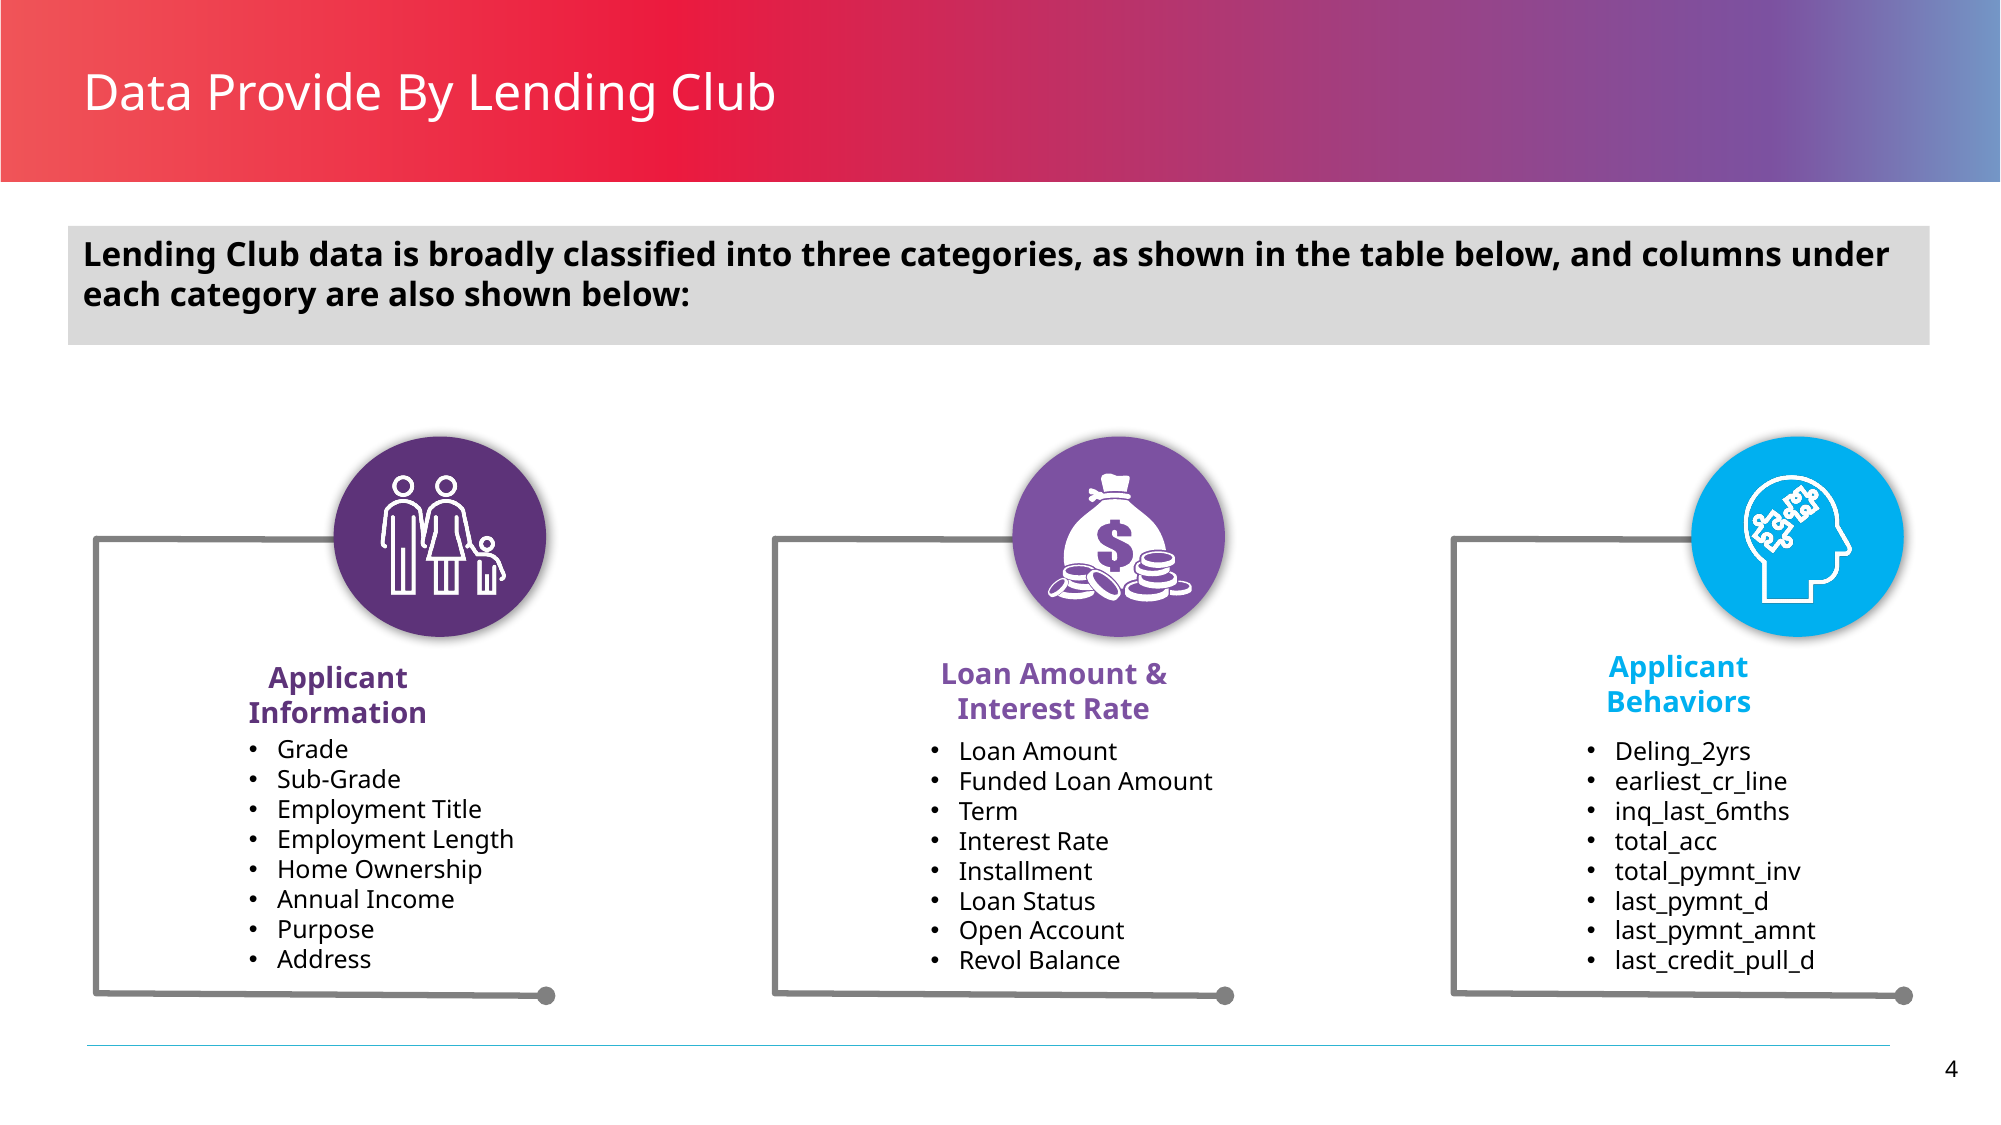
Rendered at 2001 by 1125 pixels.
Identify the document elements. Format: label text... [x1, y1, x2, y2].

title Data Provide By Lending Club [68, 27, 1930, 154]
picture [1722, 609, 1730, 616]
picture [369, 464, 511, 606]
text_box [67, 225, 1931, 996]
picture [2, 0, 1999, 182]
picture [1744, 476, 1851, 603]
picture [1865, 609, 1873, 616]
slide_number 4 [1853, 1037, 1974, 1102]
